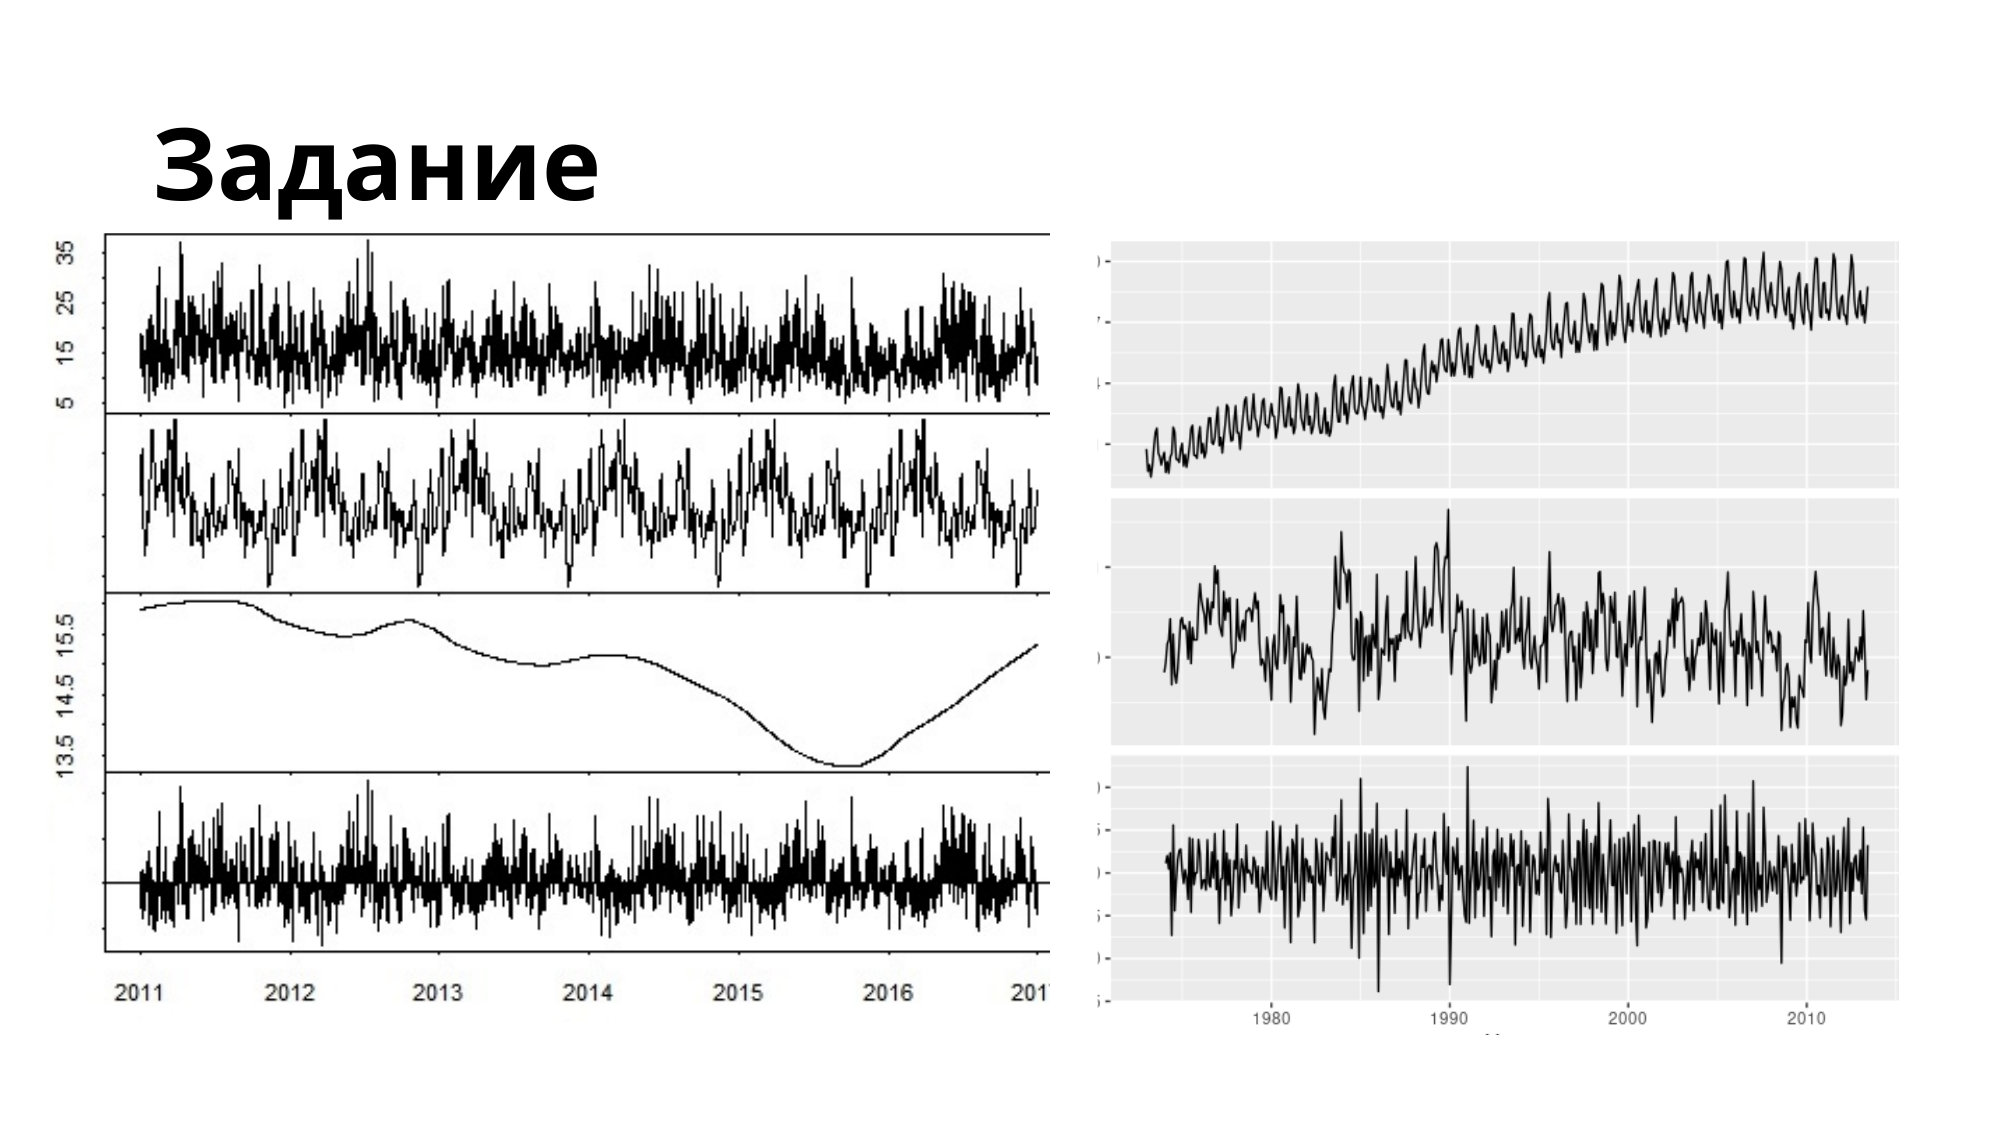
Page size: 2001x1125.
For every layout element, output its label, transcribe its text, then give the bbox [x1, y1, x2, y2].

title Задание [137, 59, 1863, 278]
picture [47, 233, 1050, 1022]
picture [1097, 232, 1899, 1035]
